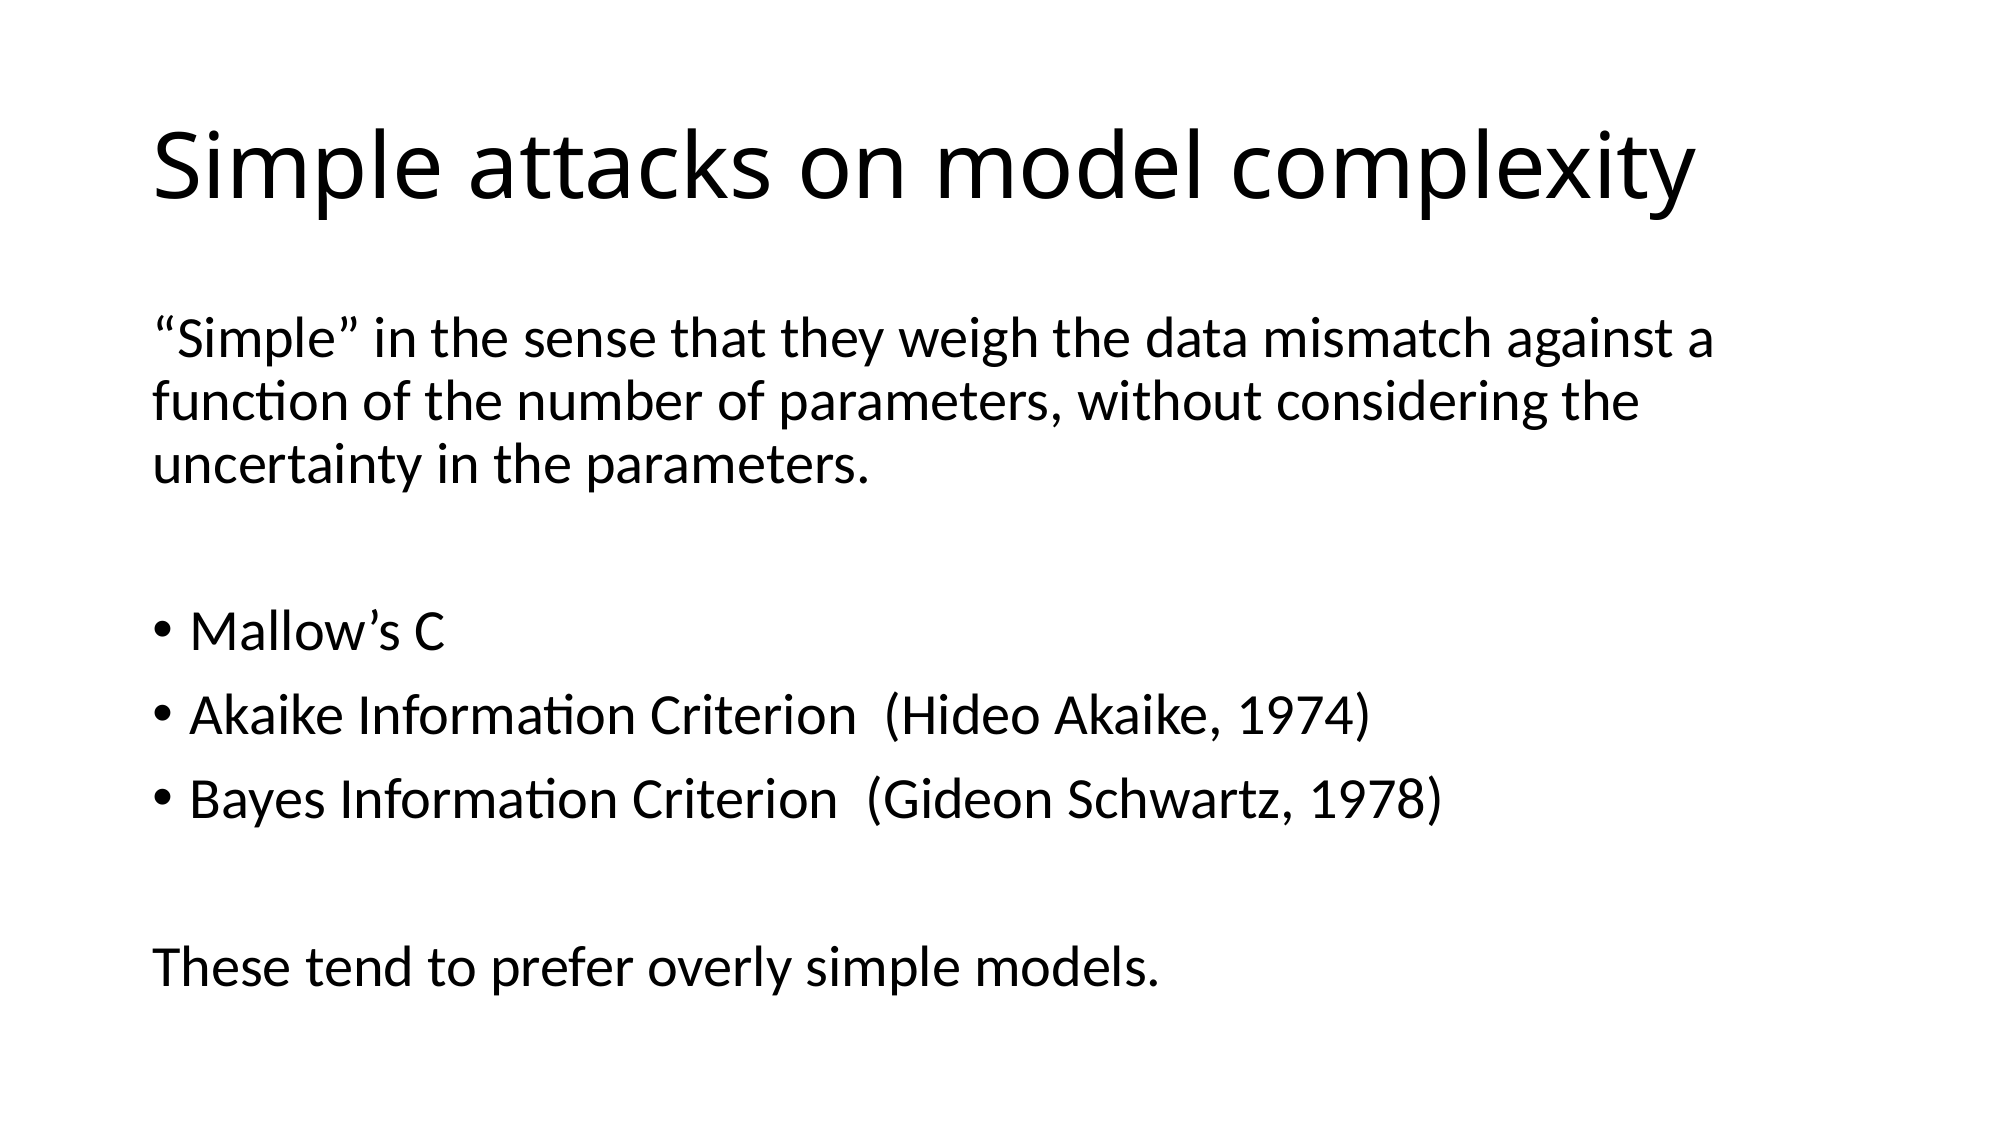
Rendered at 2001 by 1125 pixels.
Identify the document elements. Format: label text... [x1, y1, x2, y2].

title Simple attacks on model complexity [137, 59, 1863, 278]
list “Simple” in the sense that they weigh the data mismatch against a function of the number of parameters, without considering the uncertainty in the parameters. Mallow’s C Akaike Information Criterion (Hideo Akaike, 1974) Bayes Information Criterion (Gideon Schwartz, 1978) These tend to prefer overly simple models. [137, 299, 1863, 1014]
